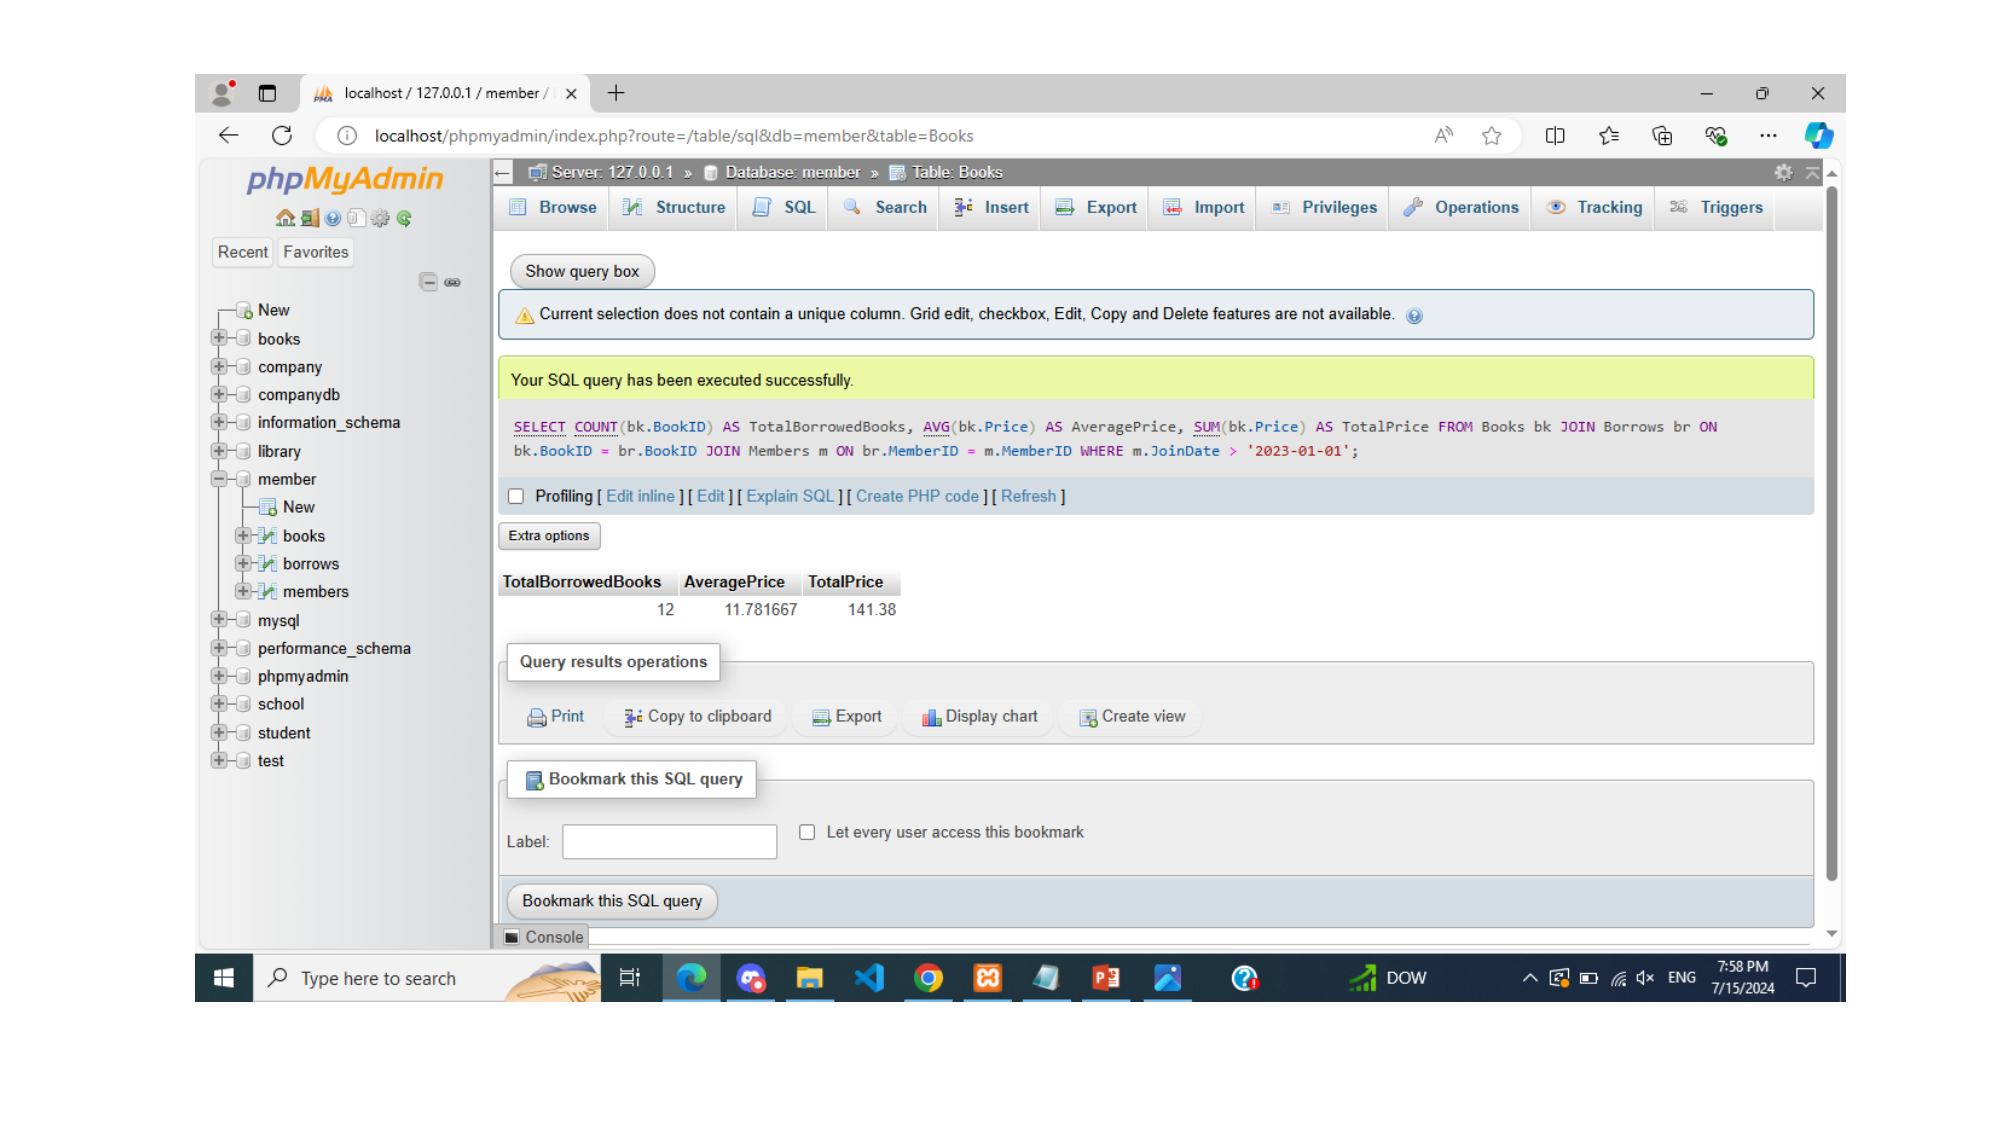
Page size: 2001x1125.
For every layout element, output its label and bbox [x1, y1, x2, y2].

picture [195, 74, 1846, 1002]
